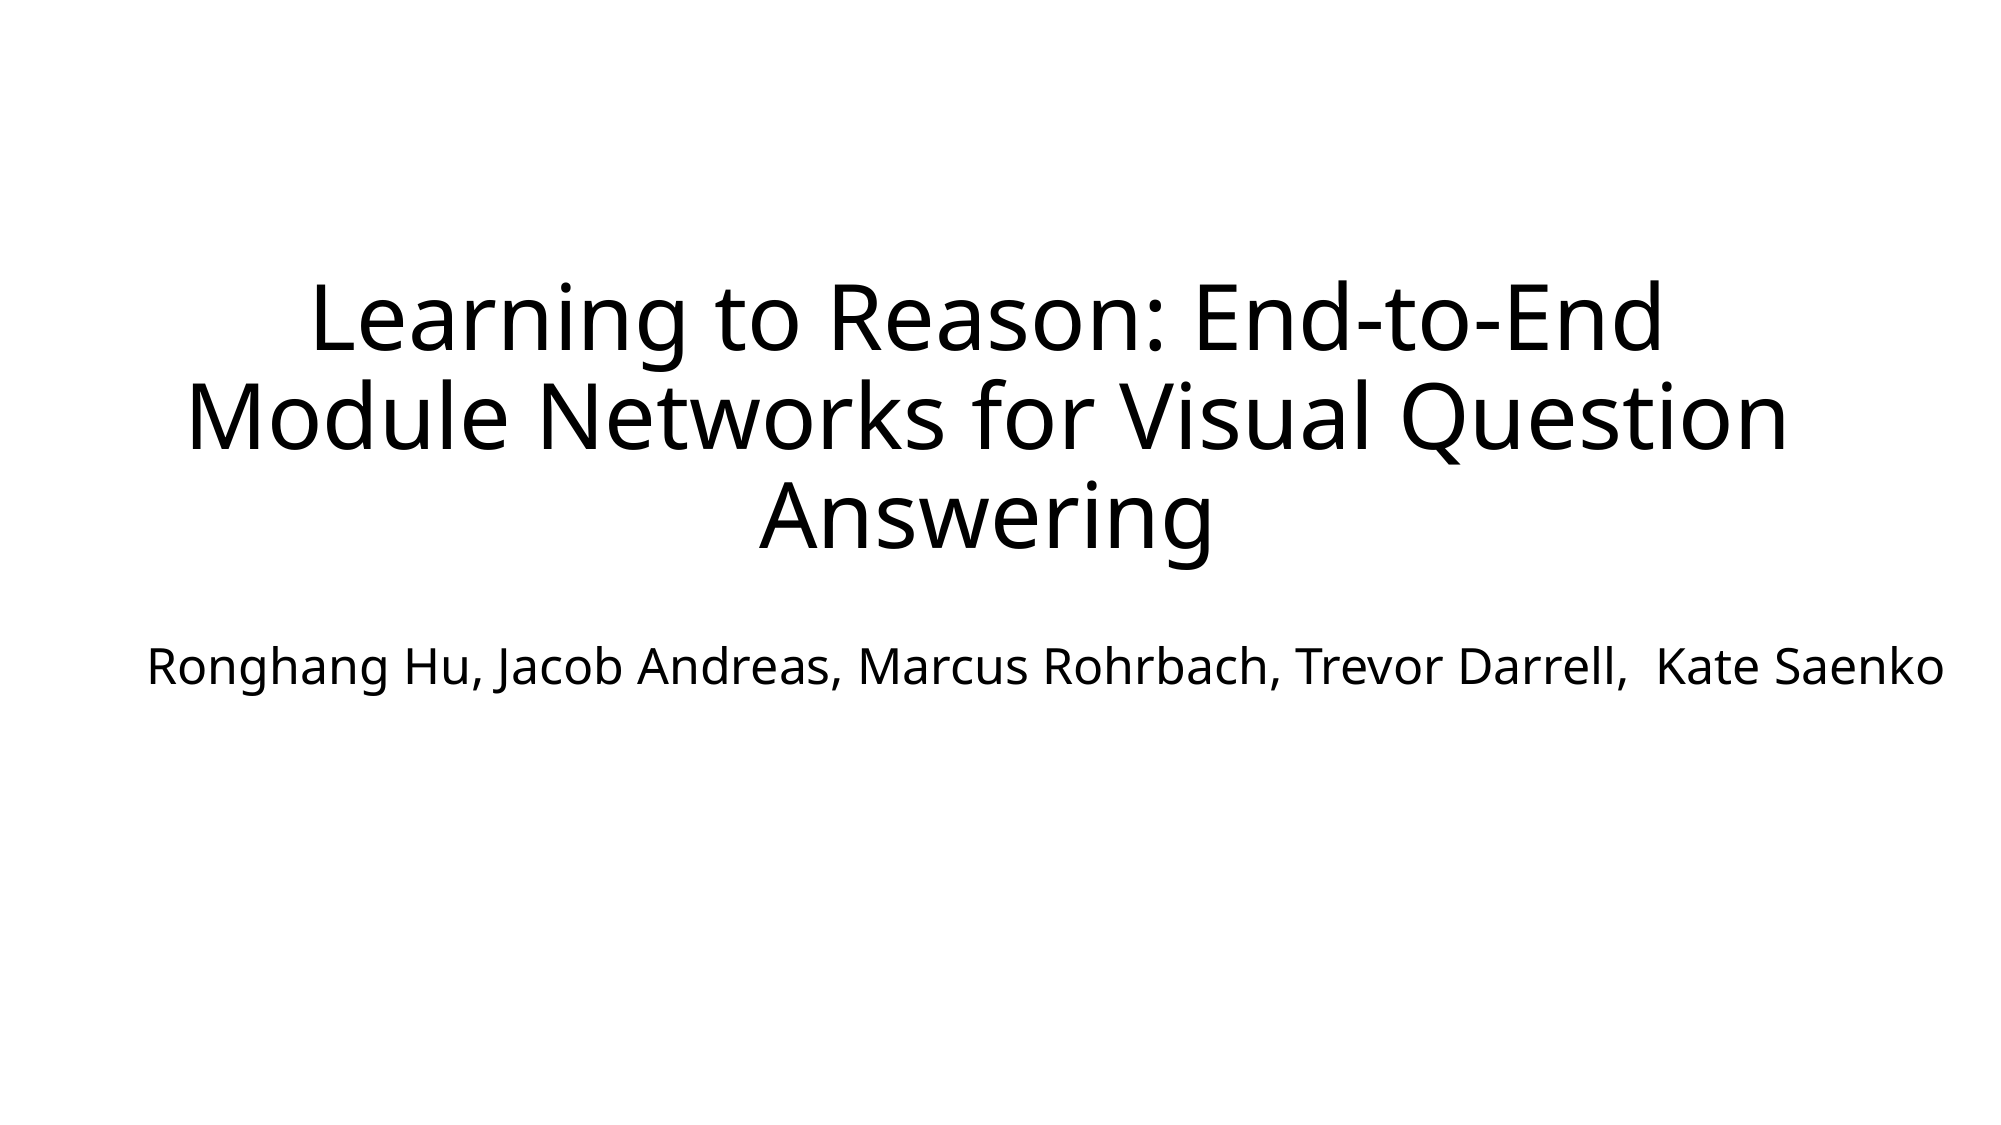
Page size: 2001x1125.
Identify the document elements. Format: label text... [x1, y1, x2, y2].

subtitle Ronghang Hu, Jacob Andreas, Marcus Rohrbach, Trevor Darrell, Kate Saenko [120, 634, 1974, 906]
title Learning to Reason: End-to-End Module Networks for Visual Question Answering [141, 262, 1835, 576]
